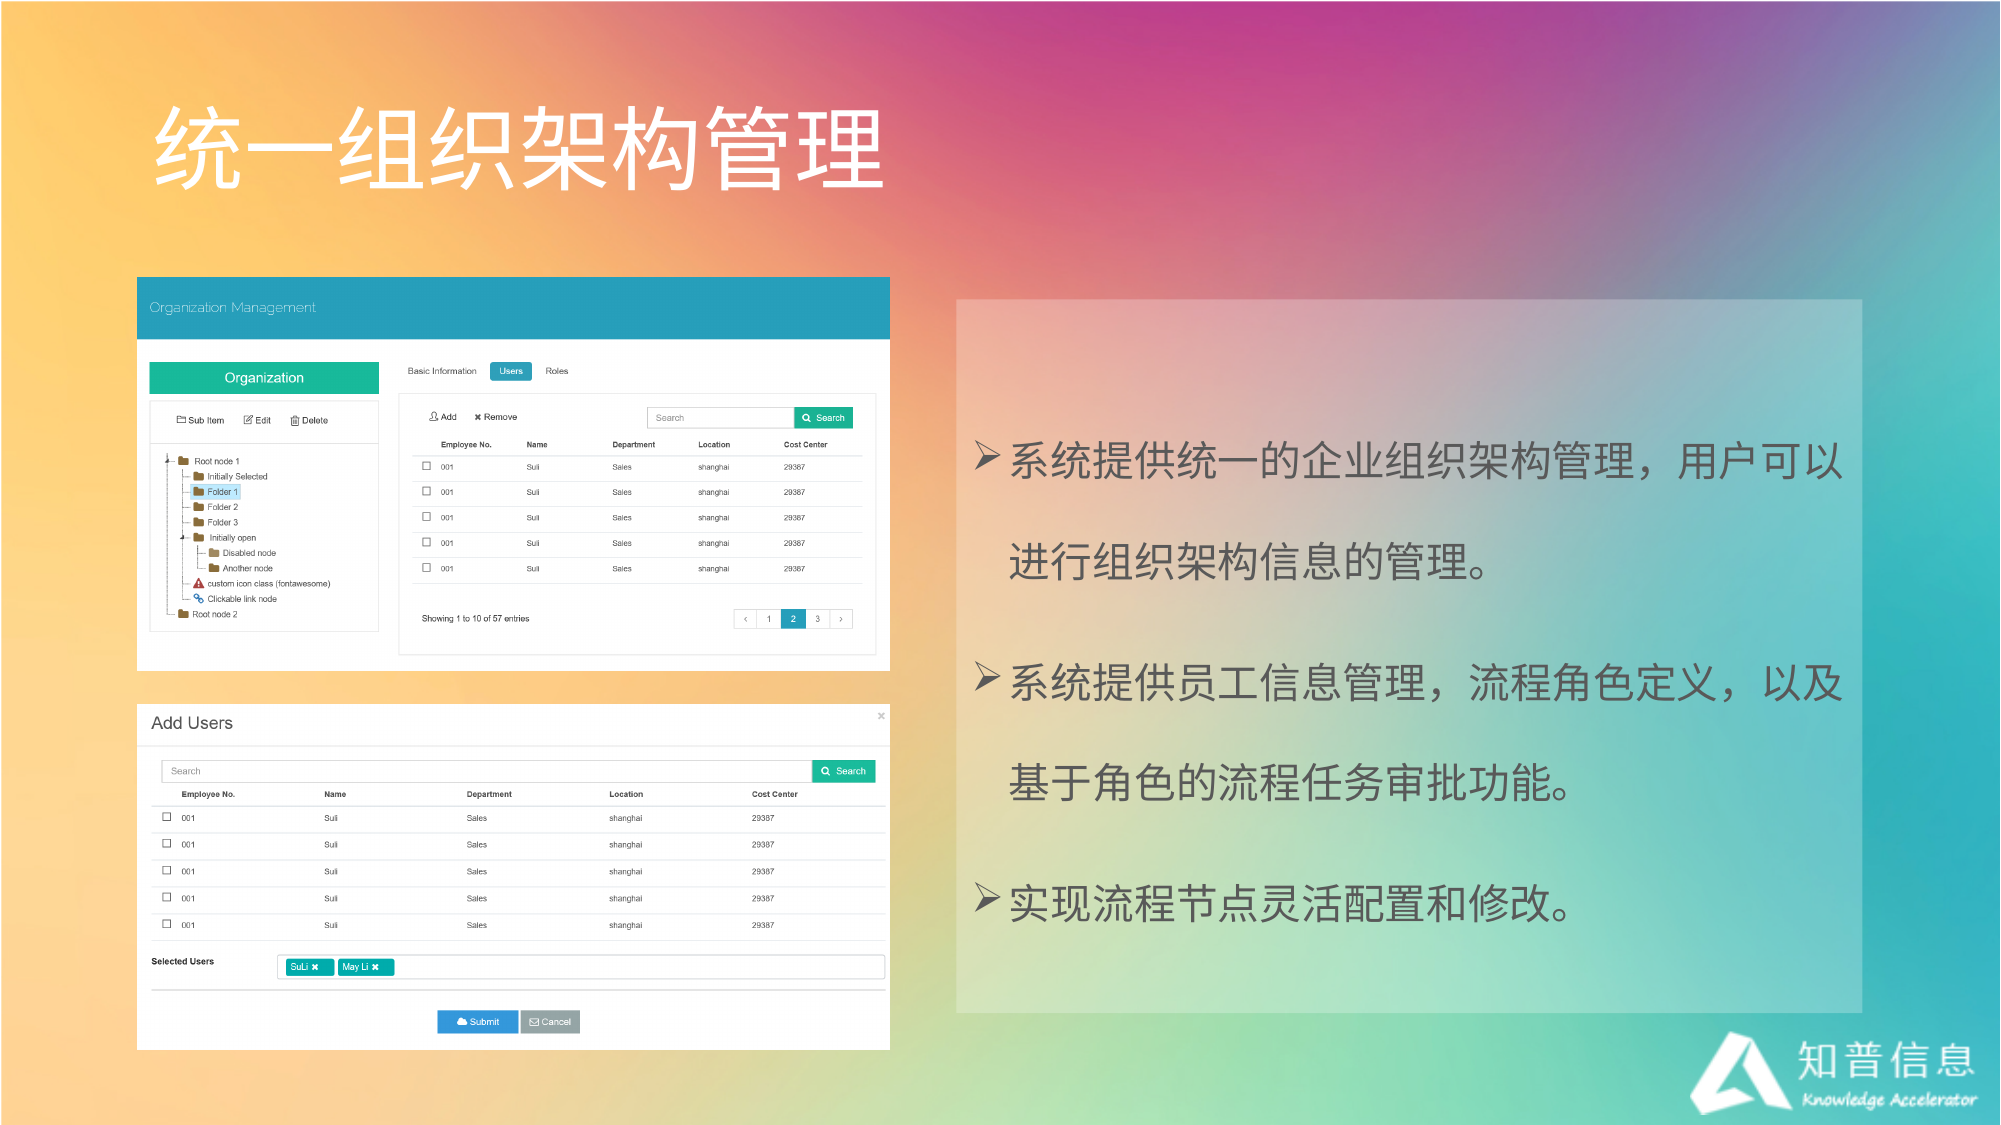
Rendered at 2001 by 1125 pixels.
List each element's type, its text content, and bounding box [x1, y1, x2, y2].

title 统一组织架构管理 [137, 47, 1863, 262]
list 系统提供统一的企业组织架构管理，用户可以进行组织架构信息的管理。 系统提供员工信息管理，流程角色定义，以及基于角色的流程任务审批功能。 实现流程节点灵活配置和修改。 [955, 298, 1863, 1014]
picture [3, 2, 2000, 1125]
